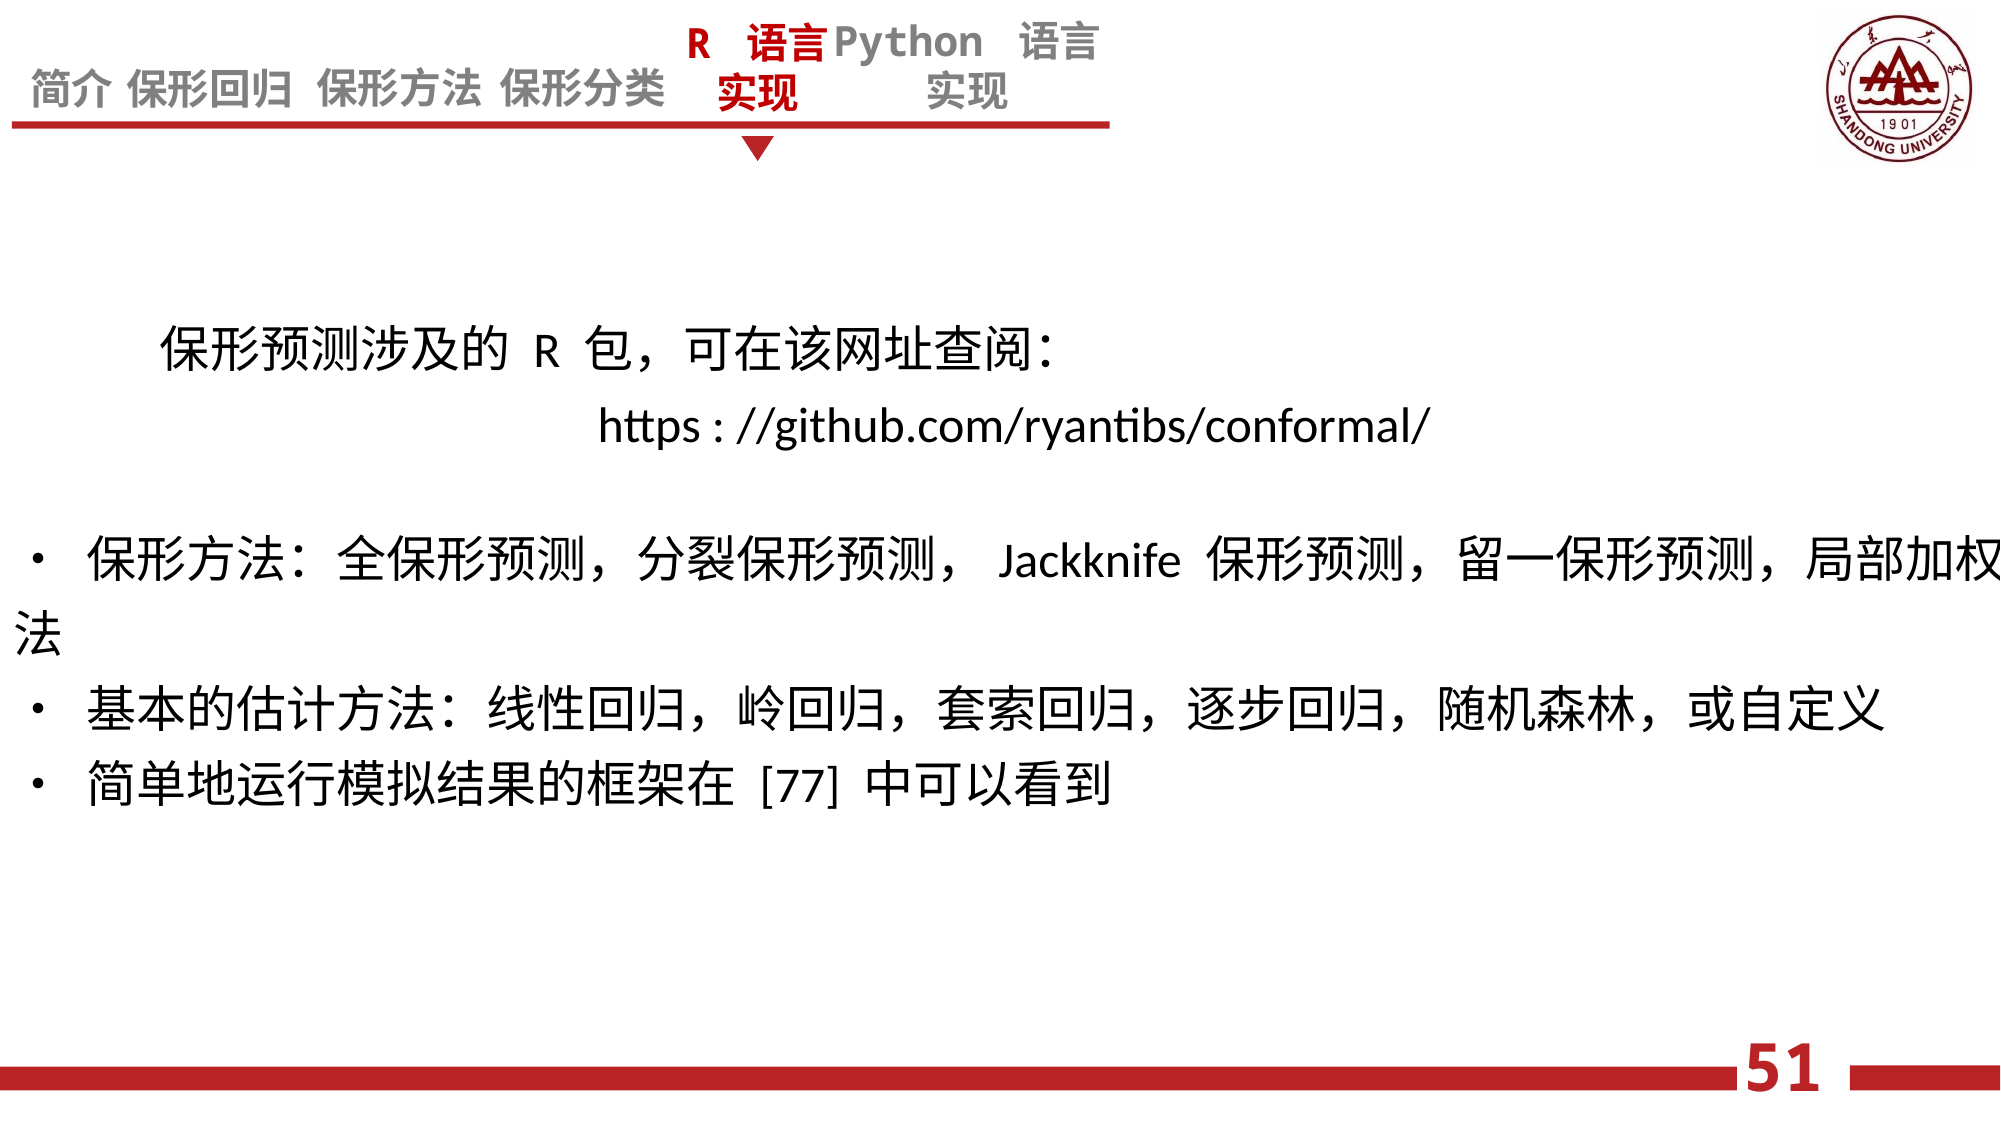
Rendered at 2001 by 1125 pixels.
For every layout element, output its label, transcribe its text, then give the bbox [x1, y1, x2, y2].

text_box 保形预测涉及的 R 包，可在该网址查阅： https : //github.com/ryantibs/conformal/ • 保形方法：全保形预测，分裂保形预测，Jackknife 保形预测，留一保形预测，局部加权法 • 基本的估计方法：线性回归，岭回归，套索回归，逐步回归，随机森林，或自定义 • 简单地运行模拟结果的框架在 [77] 中可以看到 [0, 295, 2000, 854]
picture [1820, 9, 1977, 167]
